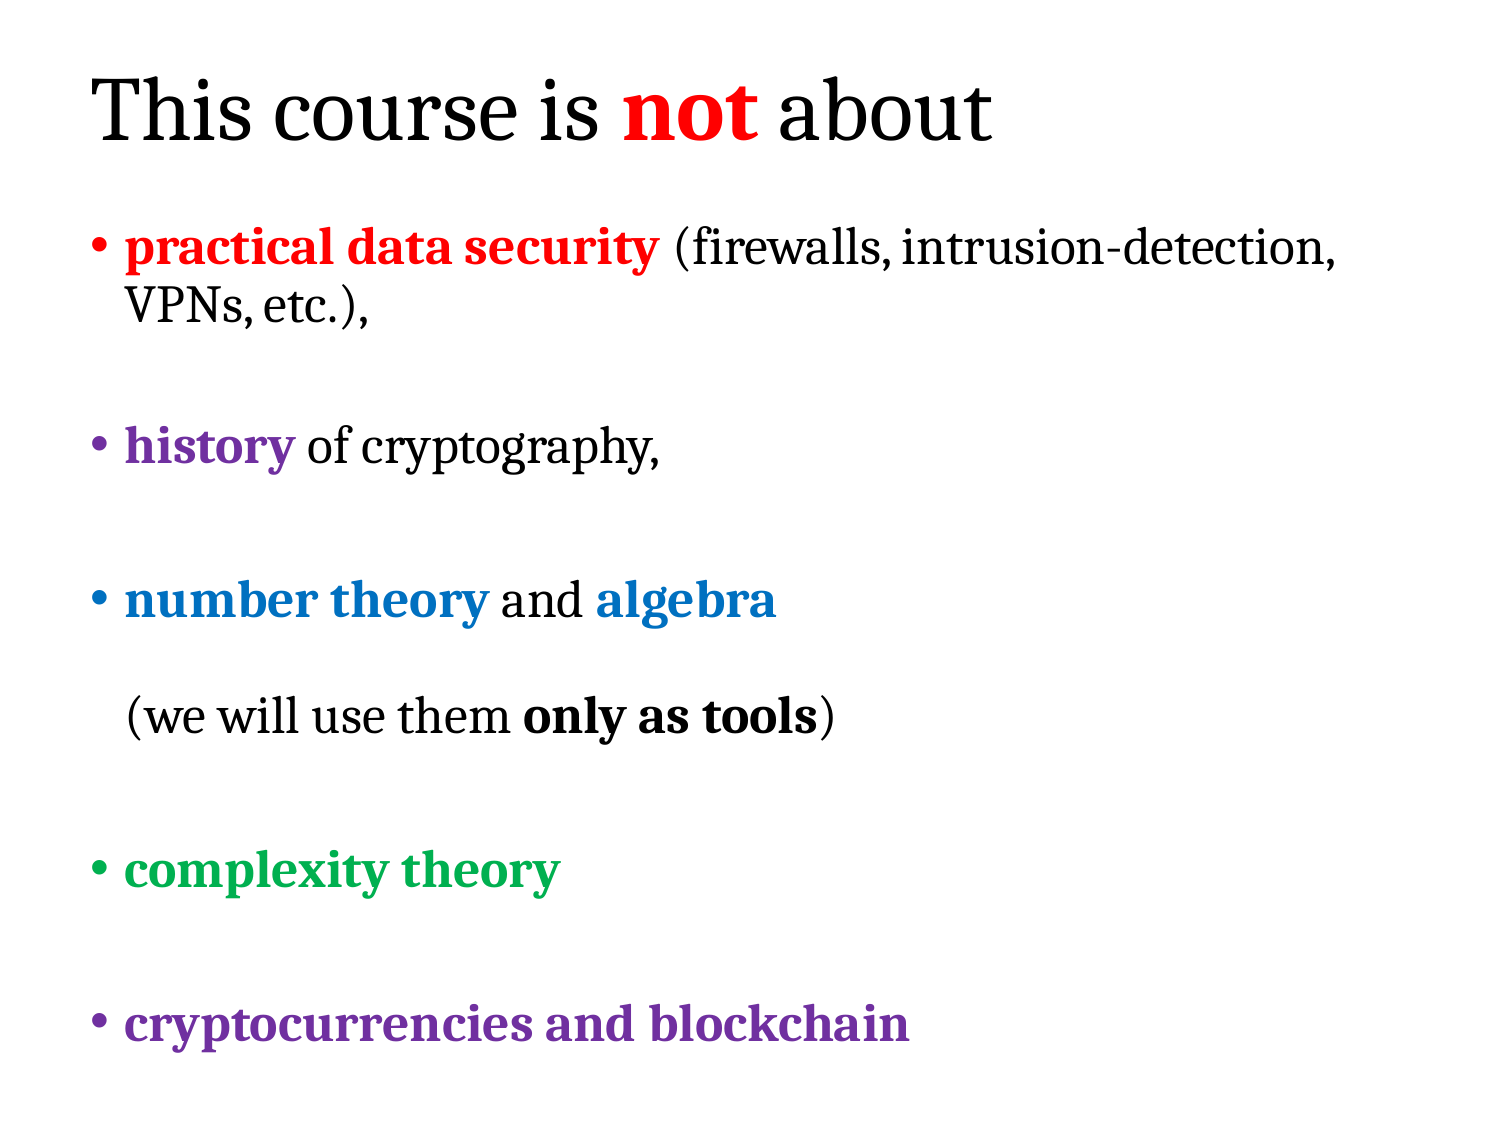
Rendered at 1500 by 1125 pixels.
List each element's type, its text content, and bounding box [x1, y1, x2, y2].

title This course is not about [75, 45, 1425, 176]
list practical data security (firewalls, intrusion-detection, VPNs, etc.), history of cryptography, number theory and algebra (we will use them only as tools) complexity theory cryptocurrencies and blockchain [75, 210, 1425, 1067]
